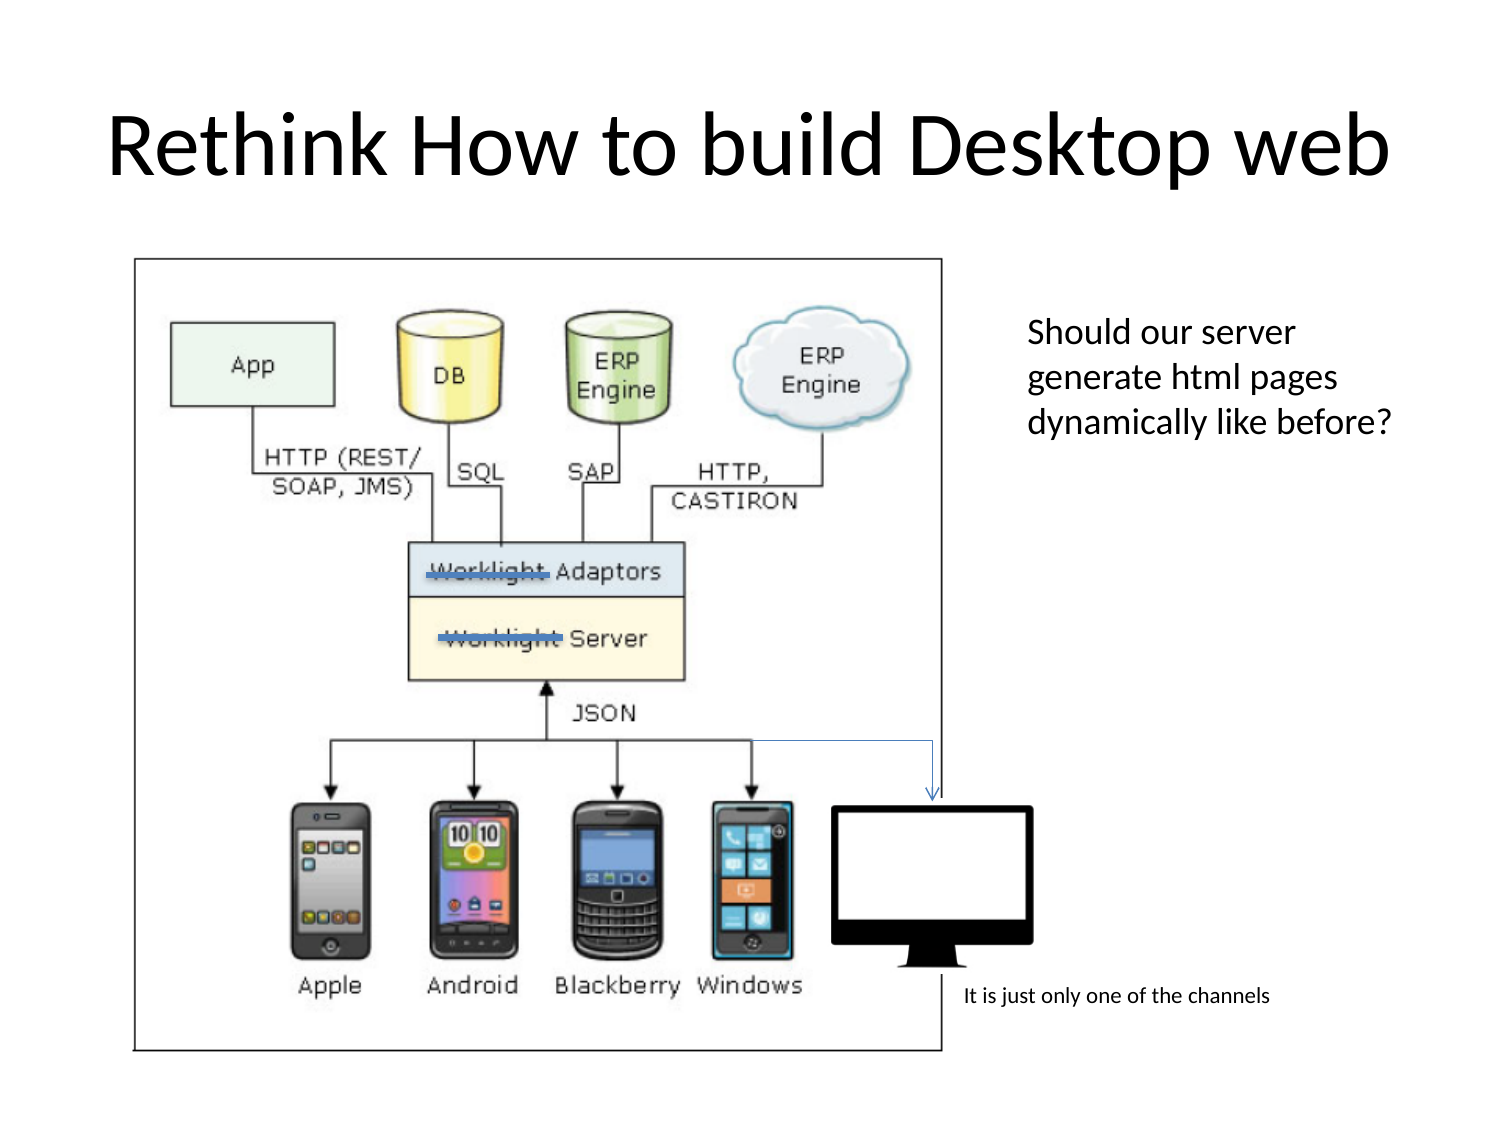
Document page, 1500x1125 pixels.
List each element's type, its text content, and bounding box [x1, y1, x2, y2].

picture [124, 249, 1038, 1062]
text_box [749, 740, 933, 802]
title Rethink How to build Desktop web [75, 45, 1425, 233]
text_box It is just only one of the channels [952, 972, 1286, 1015]
text_box Should our server generate html pages dynamically like before? [1012, 299, 1425, 450]
